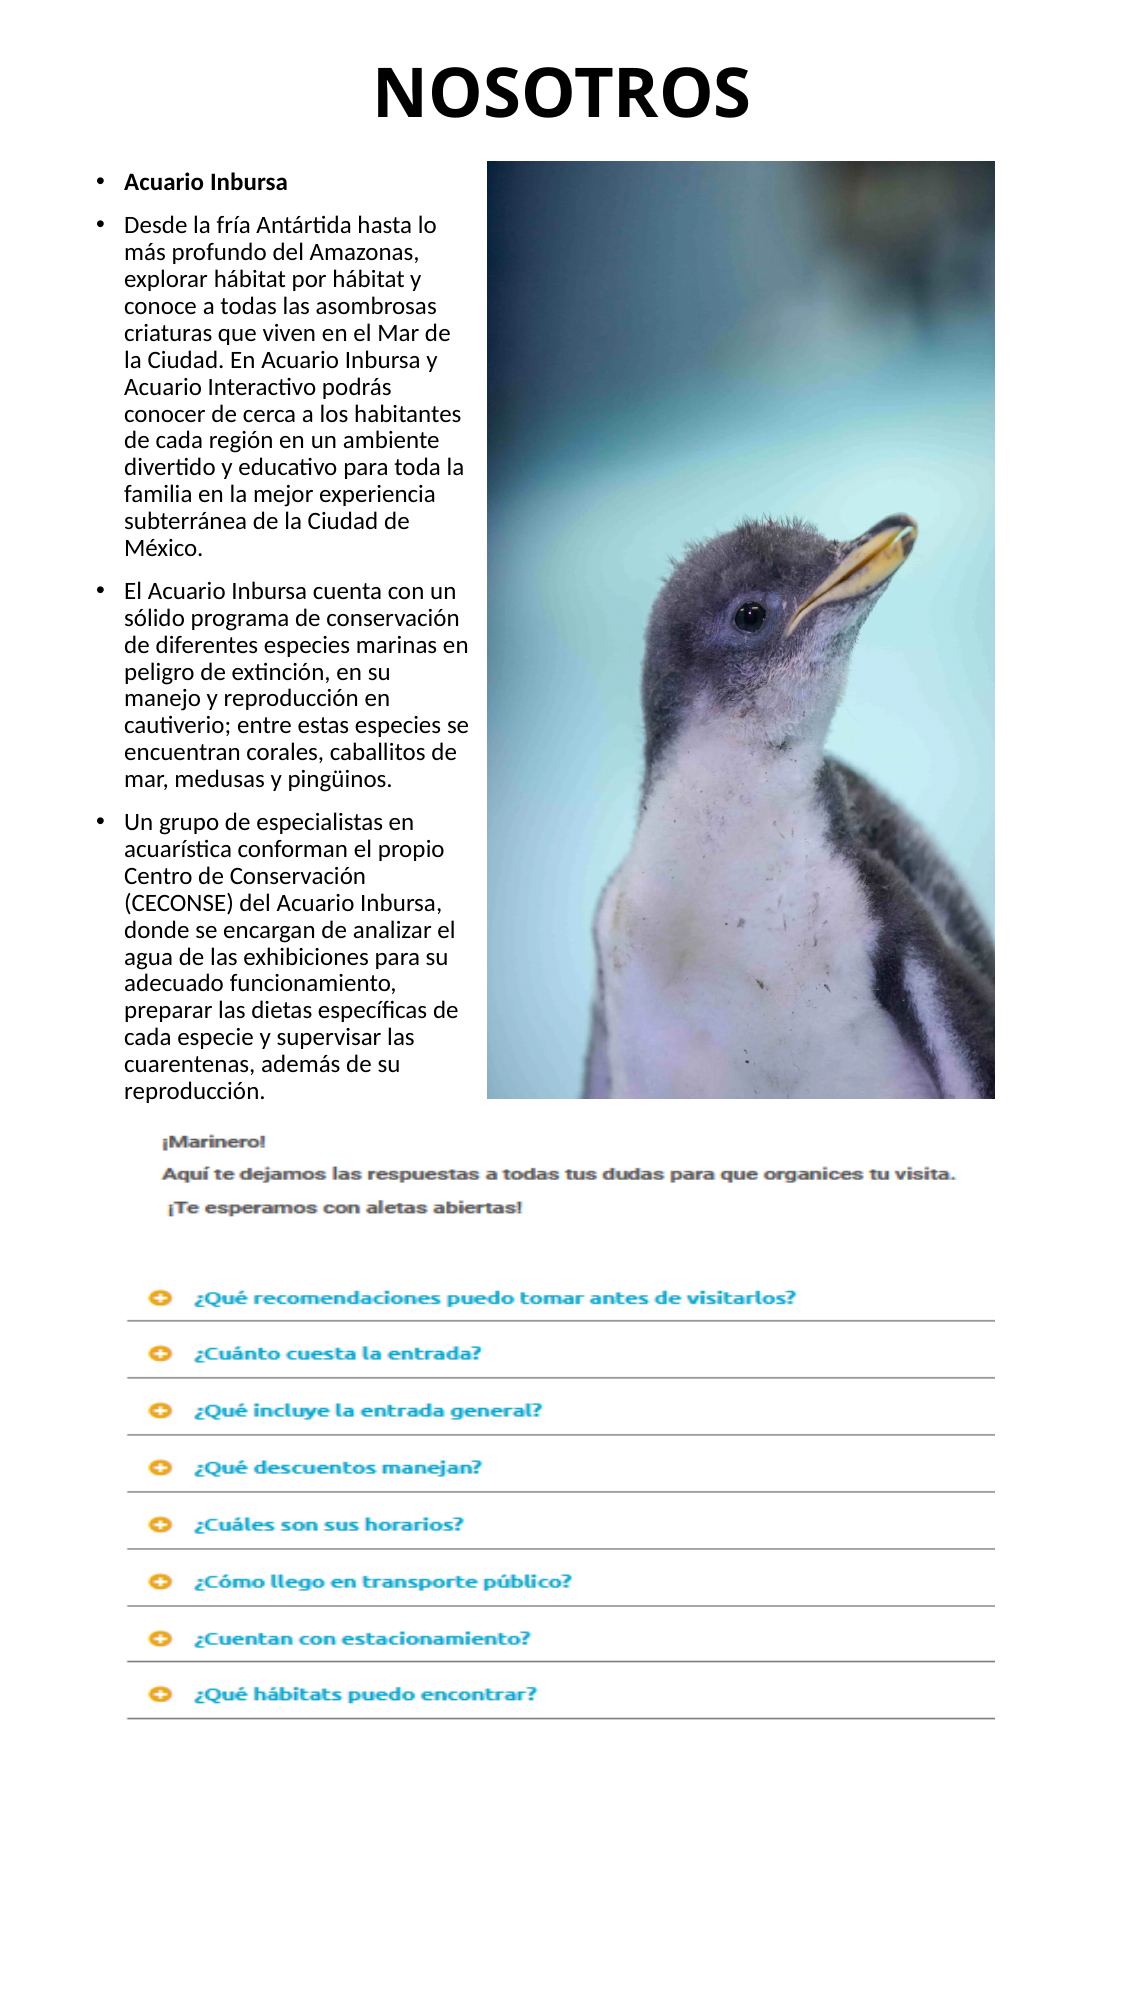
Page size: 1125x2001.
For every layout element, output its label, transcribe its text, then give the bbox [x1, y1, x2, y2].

title NOSOTROS [77, 27, 1048, 162]
list Acuario Inbursa Desde la fría Antártida hasta lo más profundo del Amazonas, explorar hábitat por hábitat y conoce a todas las asombrosas criaturas que viven en el Mar de la Ciudad. En Acuario Inbursa y Acuario Interactivo podrás conocer de cerca a los habitantes de cada región en un ambiente divertido y educativo para toda la familia en la mejor experiencia subterránea de la Ciudad de México. El Acuario Inbursa cuenta con un sólido programa de conservación de diferentes especies marinas en peligro de extinción, en su manejo y reproducción en cautiverio; entre estas especies se encuentran corales, caballitos de mar, medusas y pingüinos. Un grupo de especialistas en acuarística conforman el propio Centro de Conservación (CECONSE) del Acuario Inbursa, donde se encargan de analizar el agua de las exhibiciones para su adecuado funcionamiento, preparar las dietas específicas de cada especie y supervisar las cuarentenas, además de su reproducción. [81, 161, 488, 1120]
picture [486, 161, 995, 1099]
text_box [488, 264, 996, 1622]
picture [77, 1120, 995, 1721]
